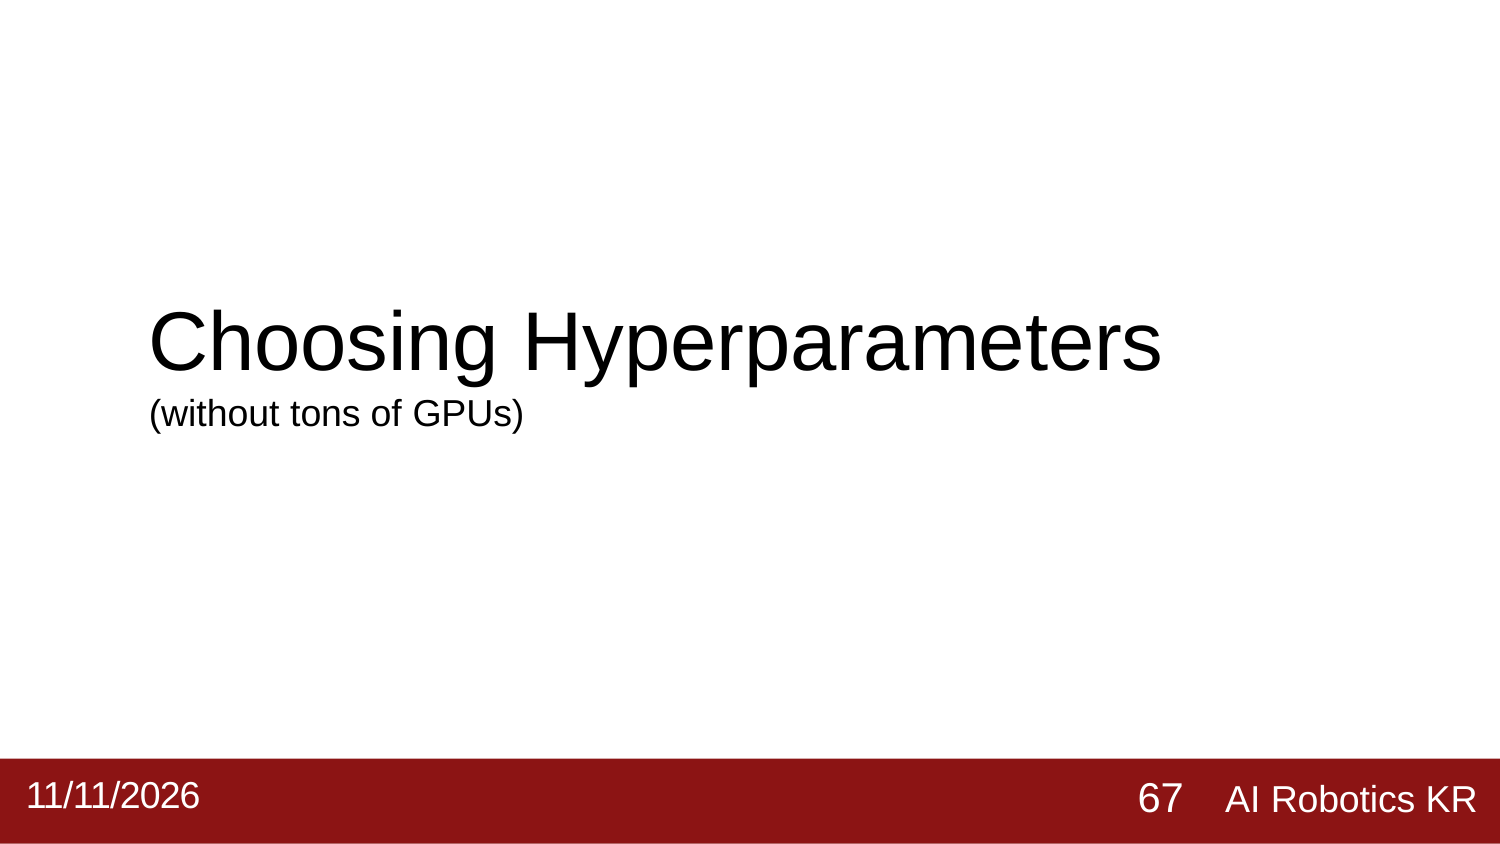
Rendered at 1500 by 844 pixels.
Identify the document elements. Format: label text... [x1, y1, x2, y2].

slide_number 67 [1122, 773, 1189, 824]
title Choosing Hyperparameters (without tons of GPUs) [146, 285, 1170, 435]
footer AI Robotics KR [1223, 771, 1484, 817]
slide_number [23, 772, 761, 819]
